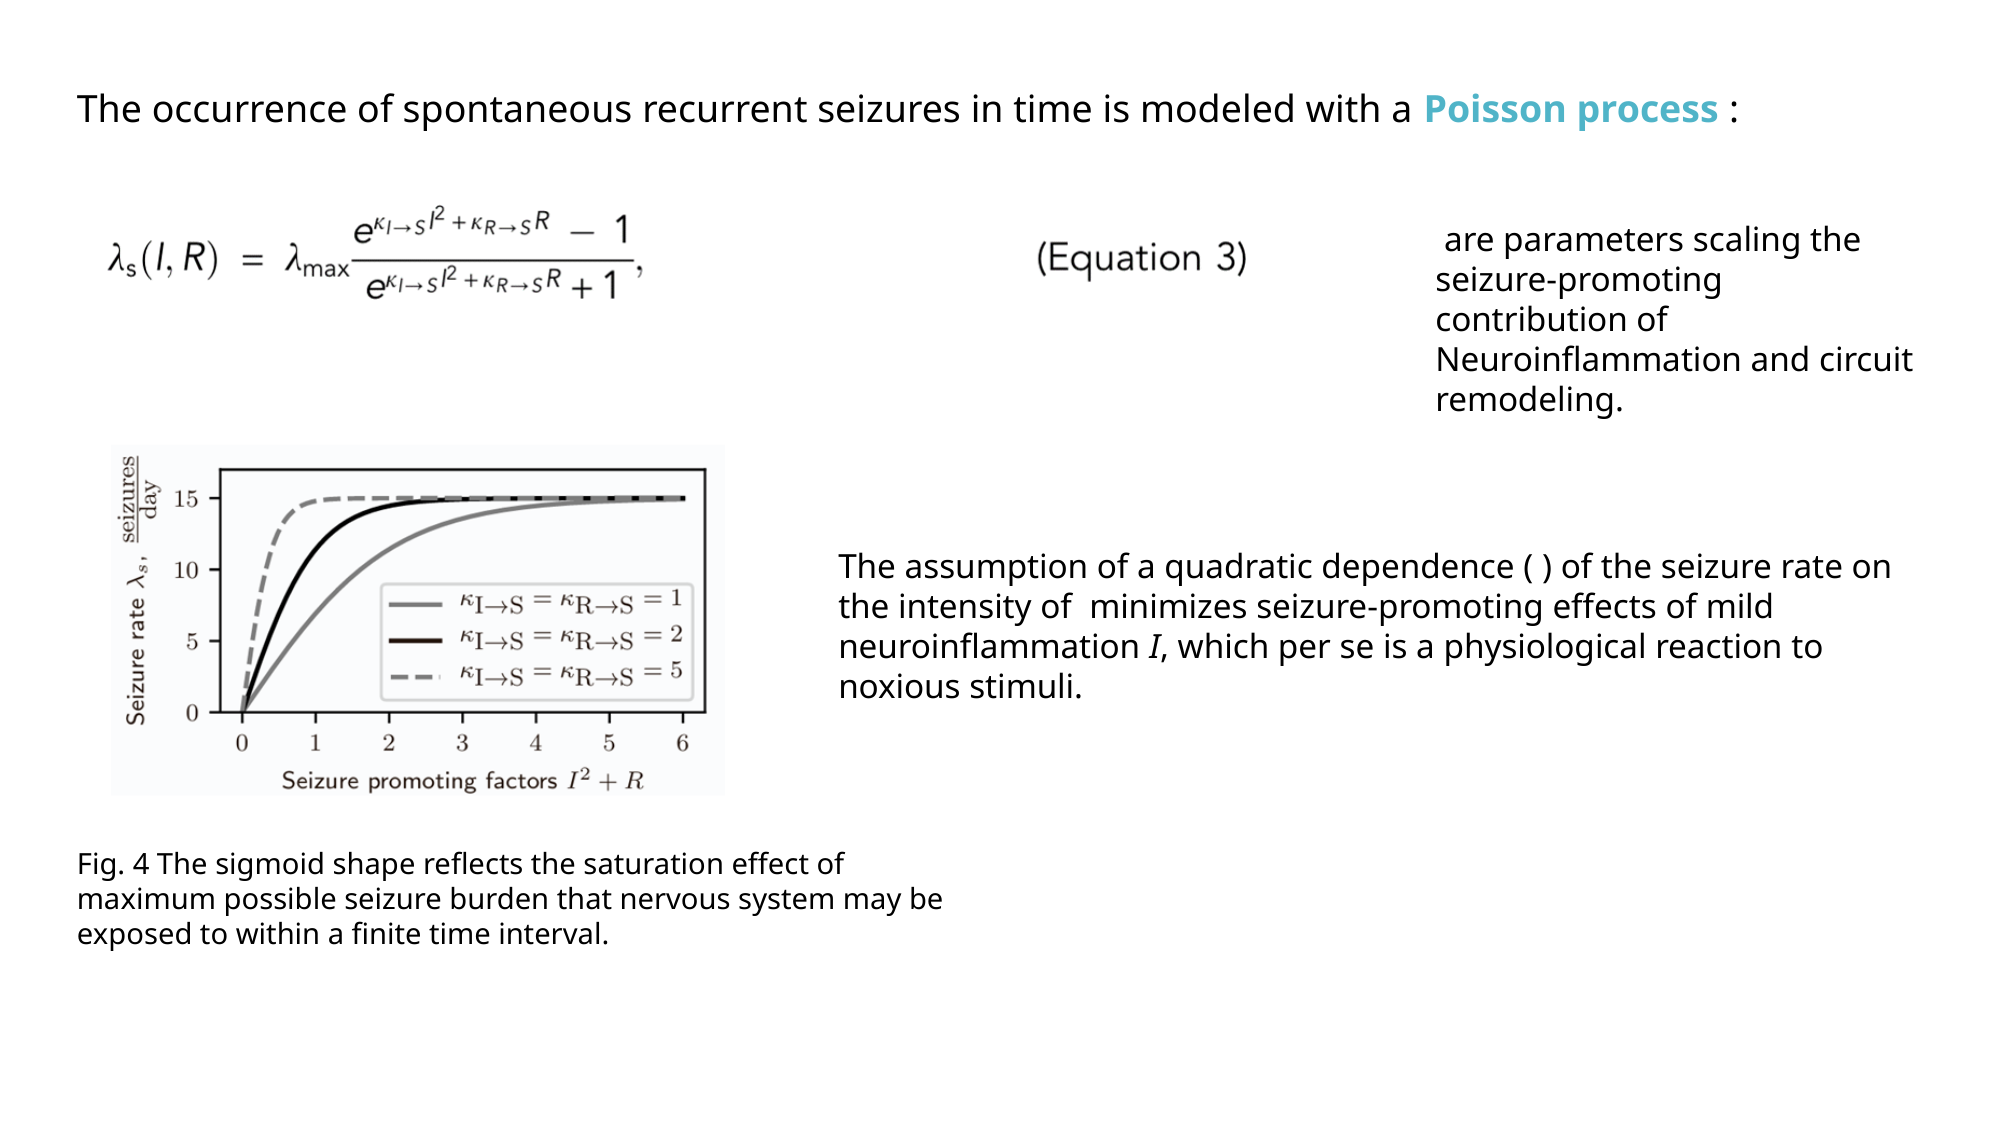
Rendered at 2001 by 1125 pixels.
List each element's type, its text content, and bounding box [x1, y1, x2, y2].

picture [94, 196, 1263, 320]
picture [111, 427, 725, 810]
text_box The occurrence of spontaneous recurrent seizures in time is modeled with a Poisson process : [62, 77, 1999, 138]
text_box Fig. 4 The sigmoid shape reflects the saturation effect of maximum possible seizure burden that nervous system may be exposed to within a finite time interval. [62, 838, 972, 958]
